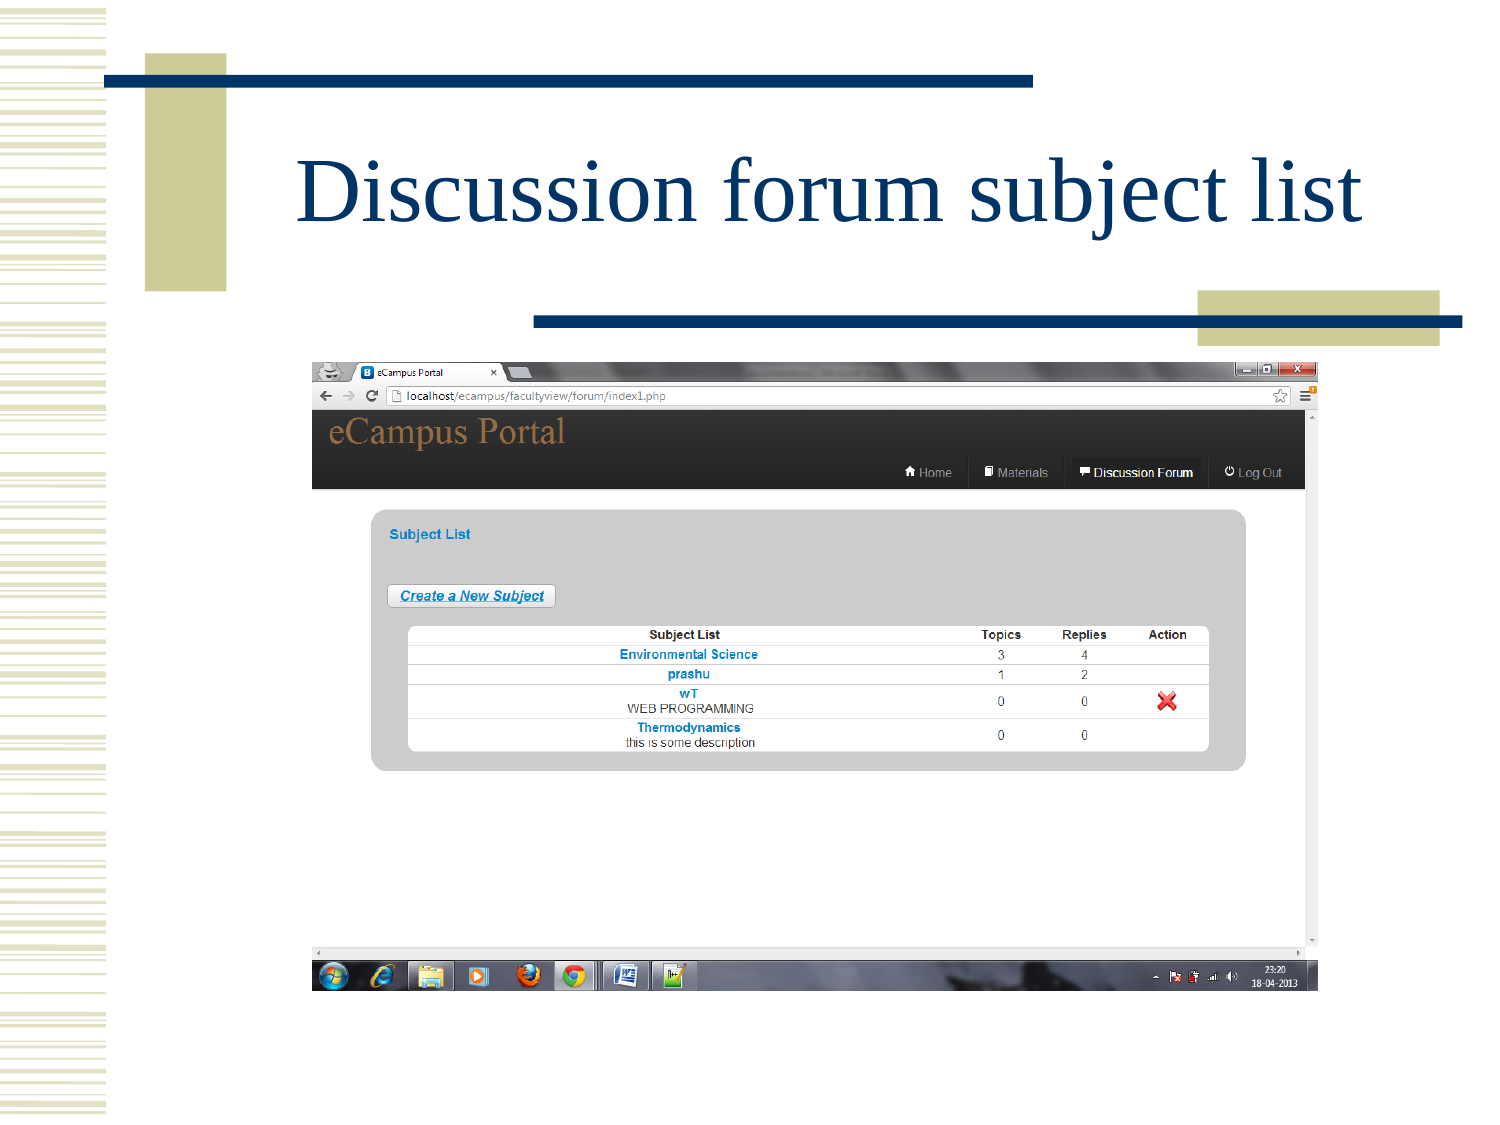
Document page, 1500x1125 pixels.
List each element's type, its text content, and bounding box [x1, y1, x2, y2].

title Discussion forum subject list [224, 99, 1436, 288]
picture [312, 362, 1318, 991]
